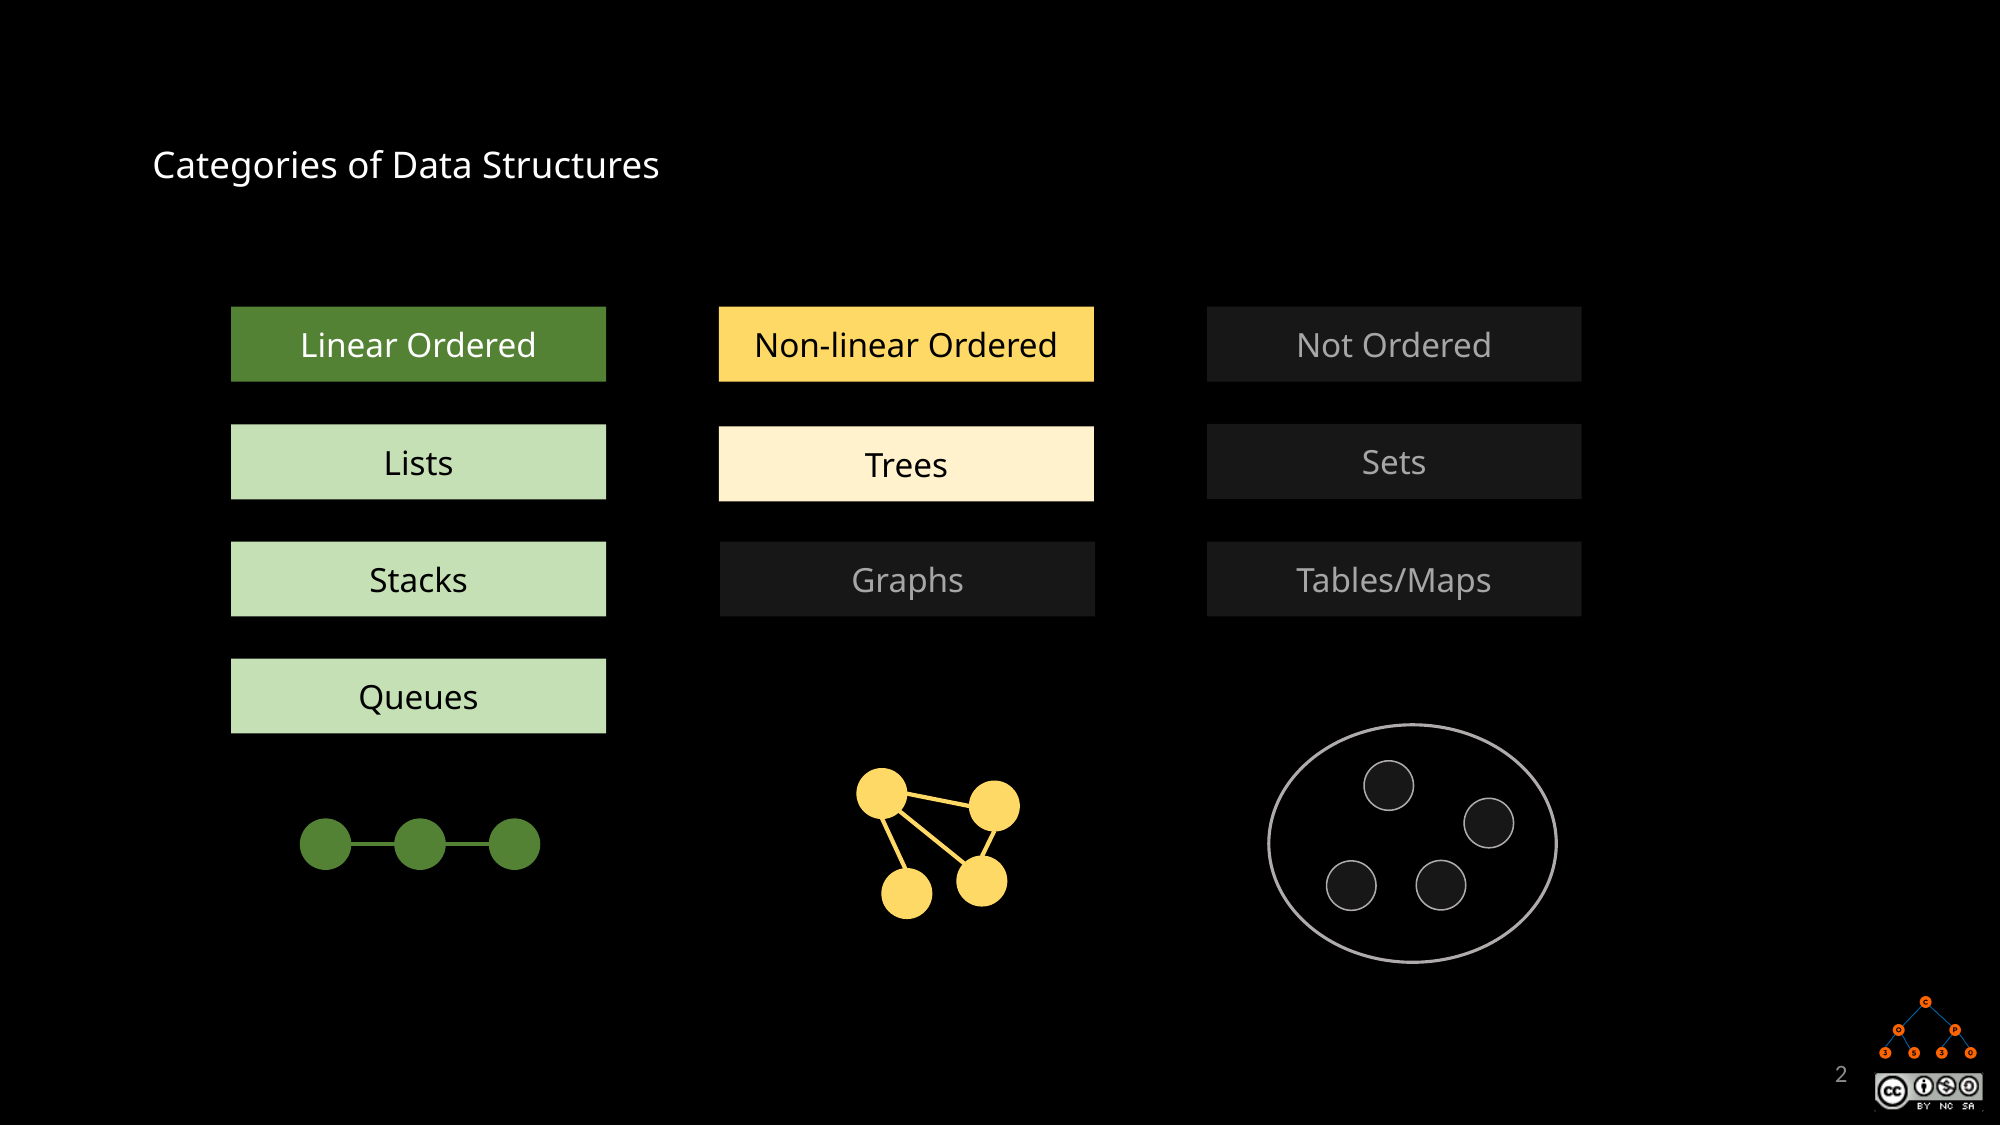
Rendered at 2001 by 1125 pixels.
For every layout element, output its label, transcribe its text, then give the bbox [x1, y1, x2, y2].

slide_number 2 [1412, 1042, 1859, 1103]
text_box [857, 768, 1020, 919]
text_box [192, 528, 396, 746]
text_box Tables/Maps [1206, 541, 1582, 617]
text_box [1268, 724, 1557, 963]
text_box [300, 819, 540, 870]
text_box Lists [231, 424, 607, 500]
text_box Non-linear Ordered [718, 306, 1094, 382]
text_box Not Ordered [1206, 306, 1582, 382]
text_box Trees [718, 426, 1094, 502]
text_box Stacks [231, 541, 607, 617]
text_box Sets [1206, 423, 1582, 499]
text_box Queues [231, 658, 607, 734]
text_box Graphs [720, 541, 1096, 617]
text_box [1859, 988, 1998, 1112]
title Categories of Data Structures [137, 59, 1863, 278]
text_box Linear Ordered [231, 306, 607, 382]
